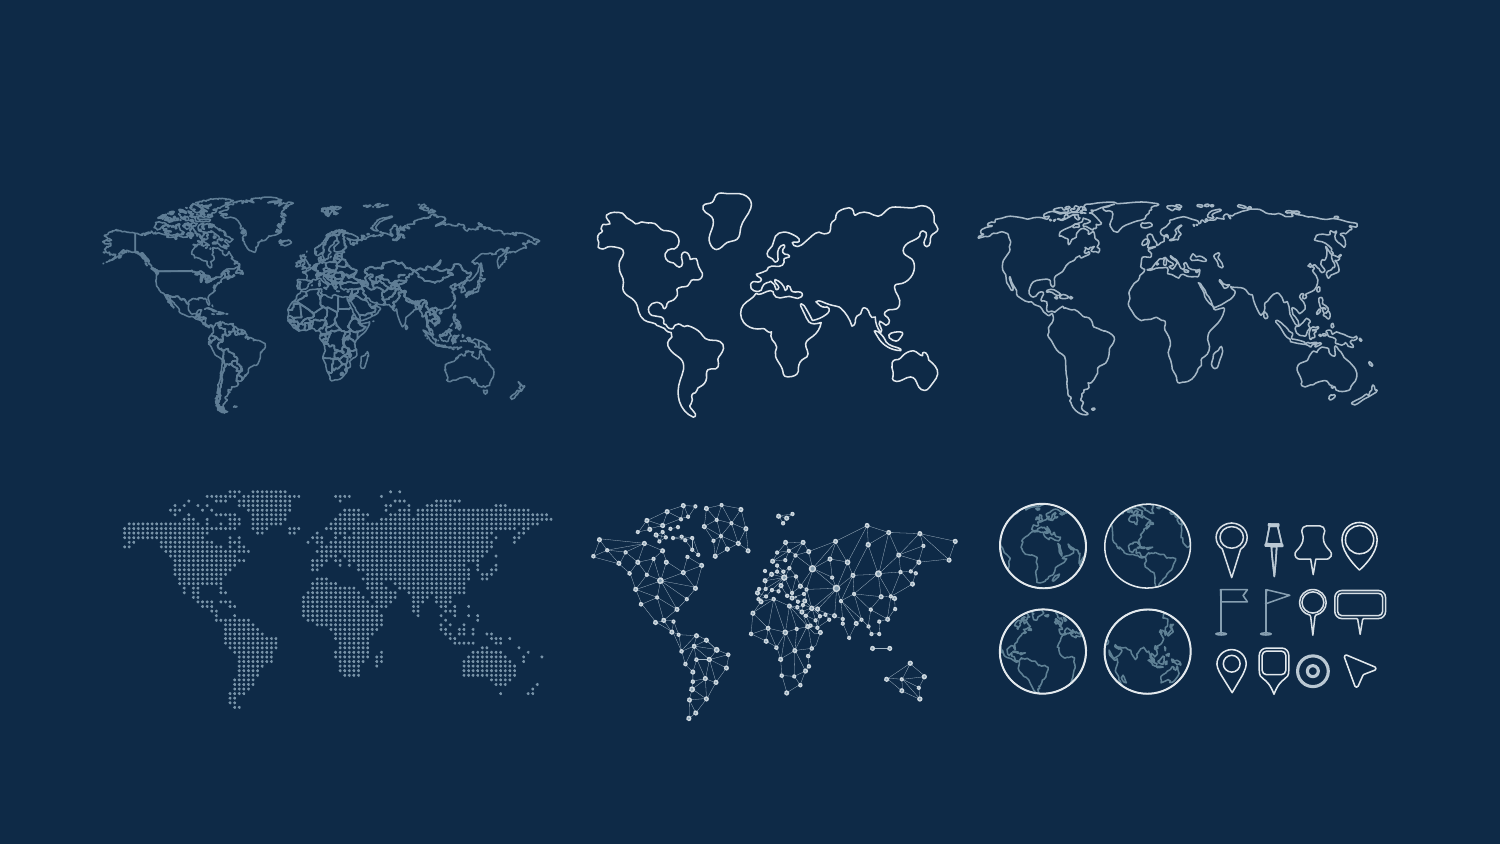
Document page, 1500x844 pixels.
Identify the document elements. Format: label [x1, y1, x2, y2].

text_box [589, 502, 959, 722]
text_box [1100, 503, 1196, 589]
text_box [122, 489, 554, 710]
text_box [1295, 525, 1332, 575]
text_box [1216, 649, 1247, 693]
text_box [1260, 589, 1291, 636]
text_box [1299, 589, 1327, 636]
text_box [597, 192, 939, 418]
text_box [977, 201, 1378, 416]
text_box [1265, 523, 1283, 577]
text_box [102, 196, 540, 414]
text_box [1334, 590, 1386, 635]
text_box [1101, 609, 1194, 695]
text_box [994, 503, 1092, 589]
text_box [1297, 655, 1329, 687]
text_box [1341, 522, 1378, 570]
text_box [996, 608, 1089, 695]
text_box [1344, 655, 1376, 688]
text_box [1215, 522, 1248, 578]
text_box [1258, 647, 1290, 695]
text_box [1215, 589, 1248, 636]
